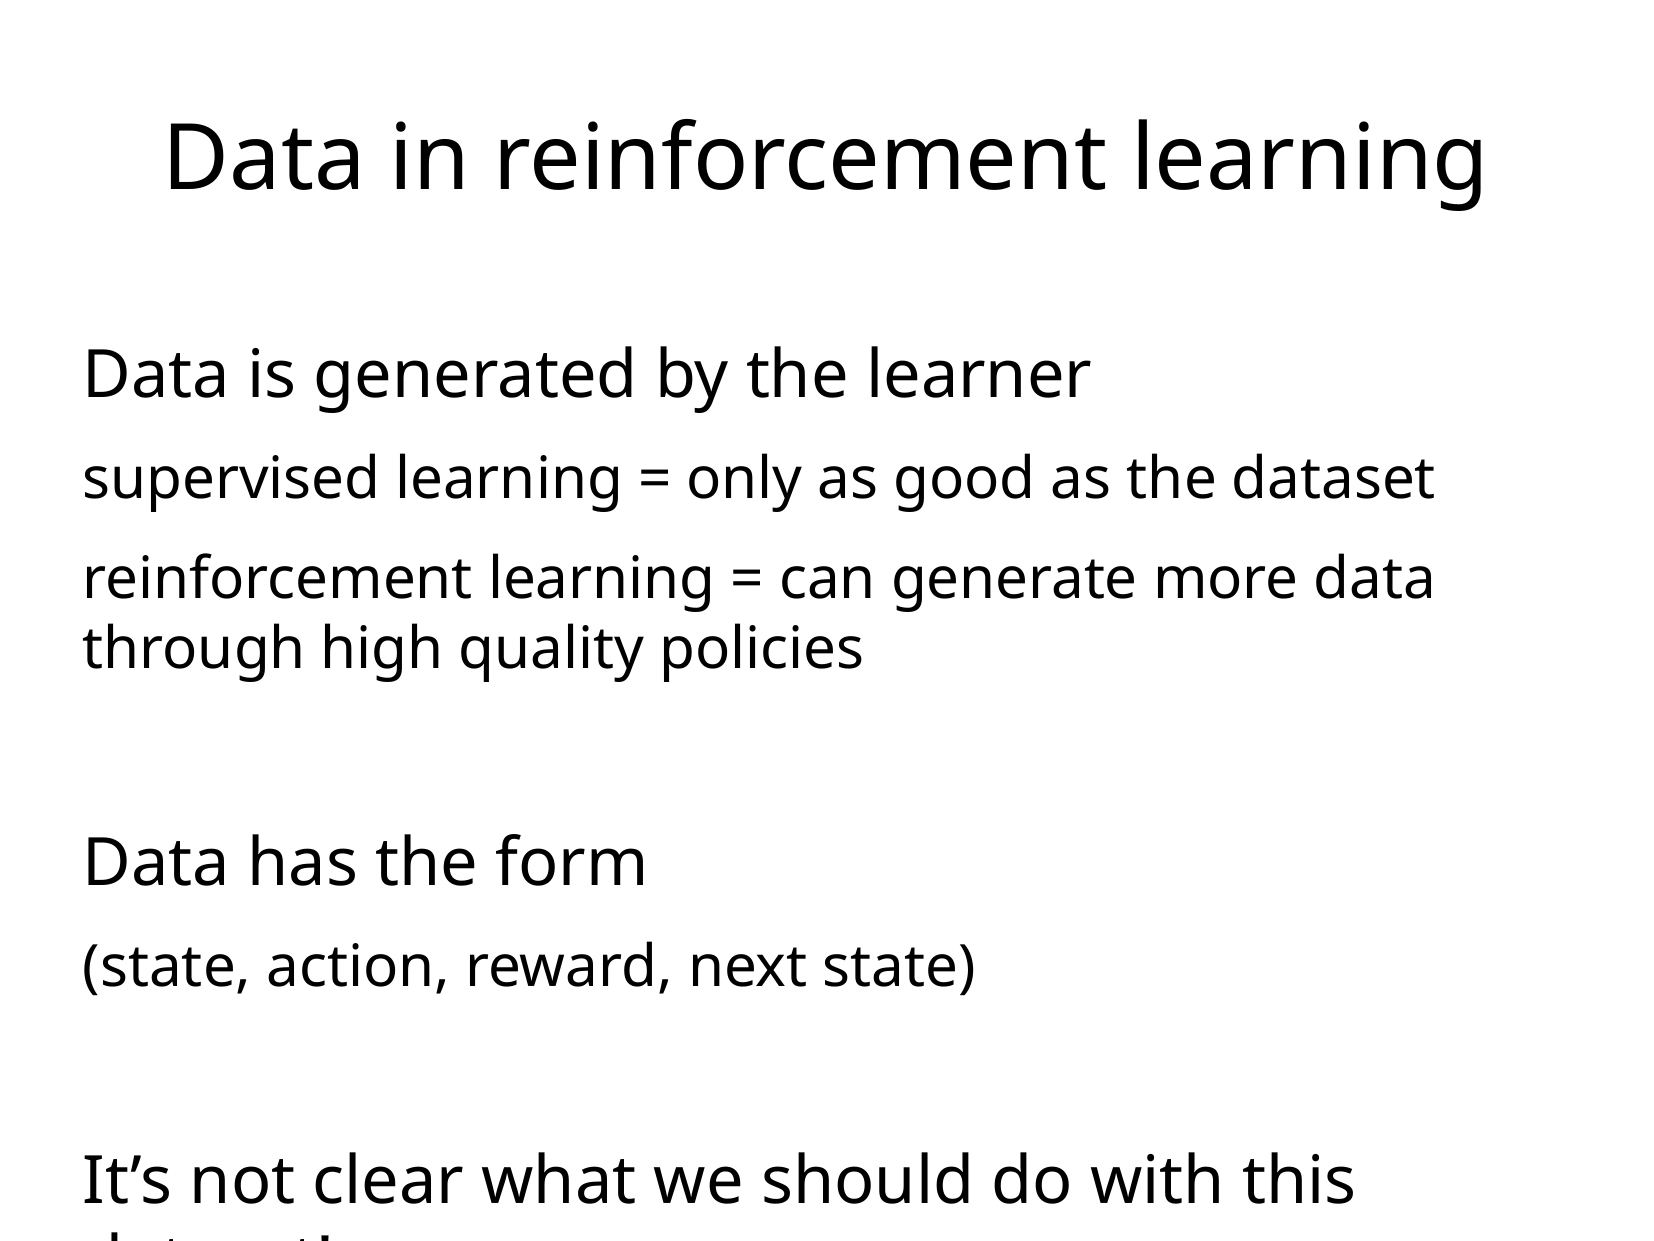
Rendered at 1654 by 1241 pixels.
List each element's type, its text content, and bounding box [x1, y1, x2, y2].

title Data in reinforcement learning [82, 49, 1571, 257]
list Data is generated by the learner supervised learning = only as good as the dataset reinforcement learning = can generate more data through high quality policies Data has the form (state, action, reward, next state) It’s not clear what we should do with this dataset! [82, 330, 1571, 1182]
